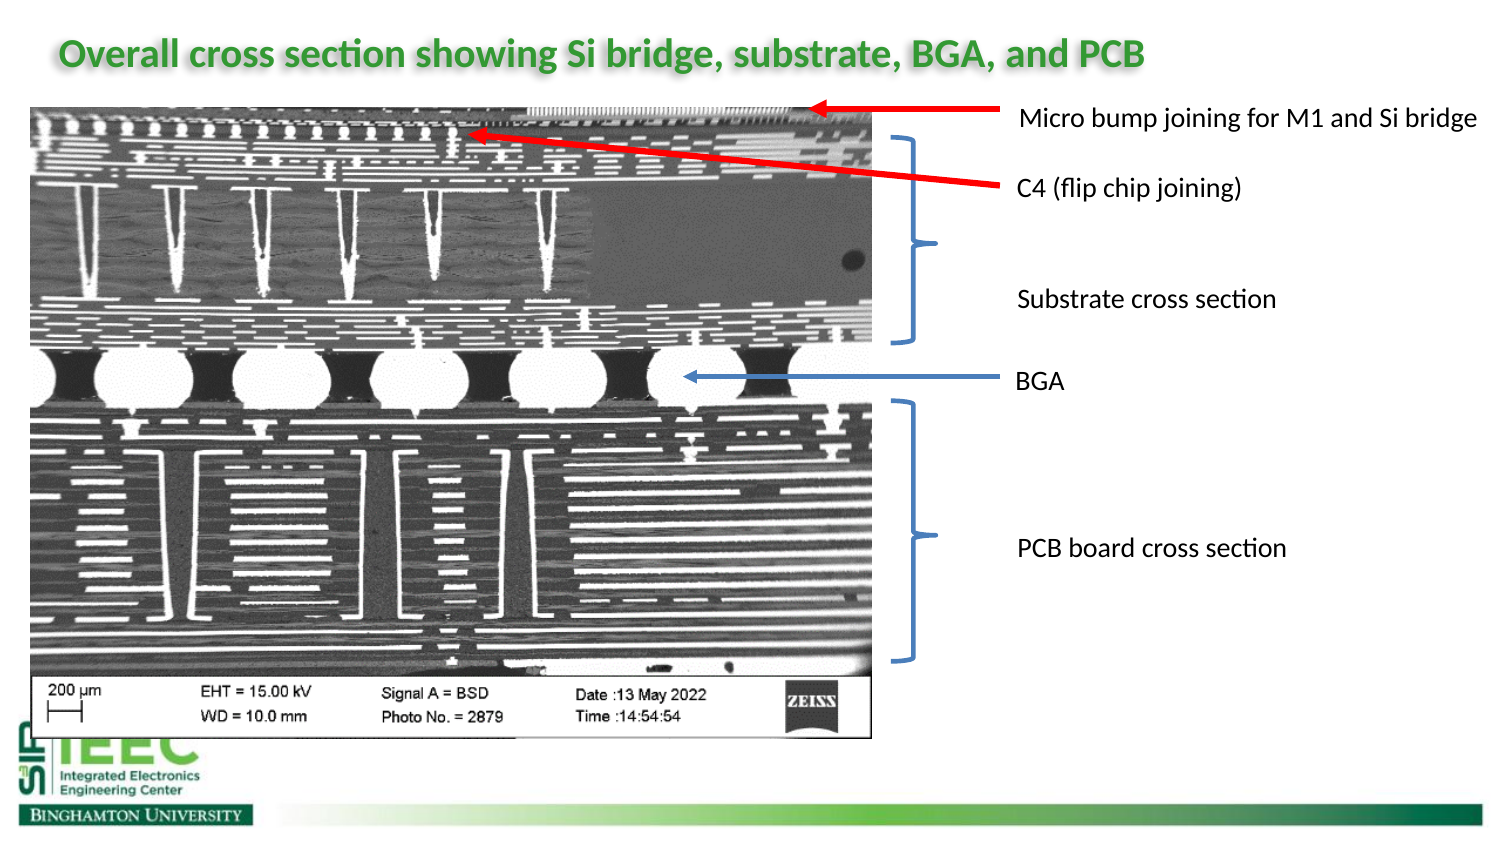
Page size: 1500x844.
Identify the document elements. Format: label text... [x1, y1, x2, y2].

text_box Micro bump joining for M1 and Si bridge [1003, 91, 1494, 141]
picture [0, 0, 1500, 844]
text_box [890, 399, 937, 663]
text_box BGA [1000, 355, 1080, 404]
text_box Substrate cross section [1002, 273, 1299, 322]
text_box PCB board cross section [1002, 521, 1303, 571]
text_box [467, 134, 1001, 186]
title Overall cross section showing Si bridge, substrate, BGA, and PCB [43, 18, 1394, 84]
text_box C4 (flip chip joining) [1002, 162, 1258, 211]
text_box [890, 194, 937, 344]
